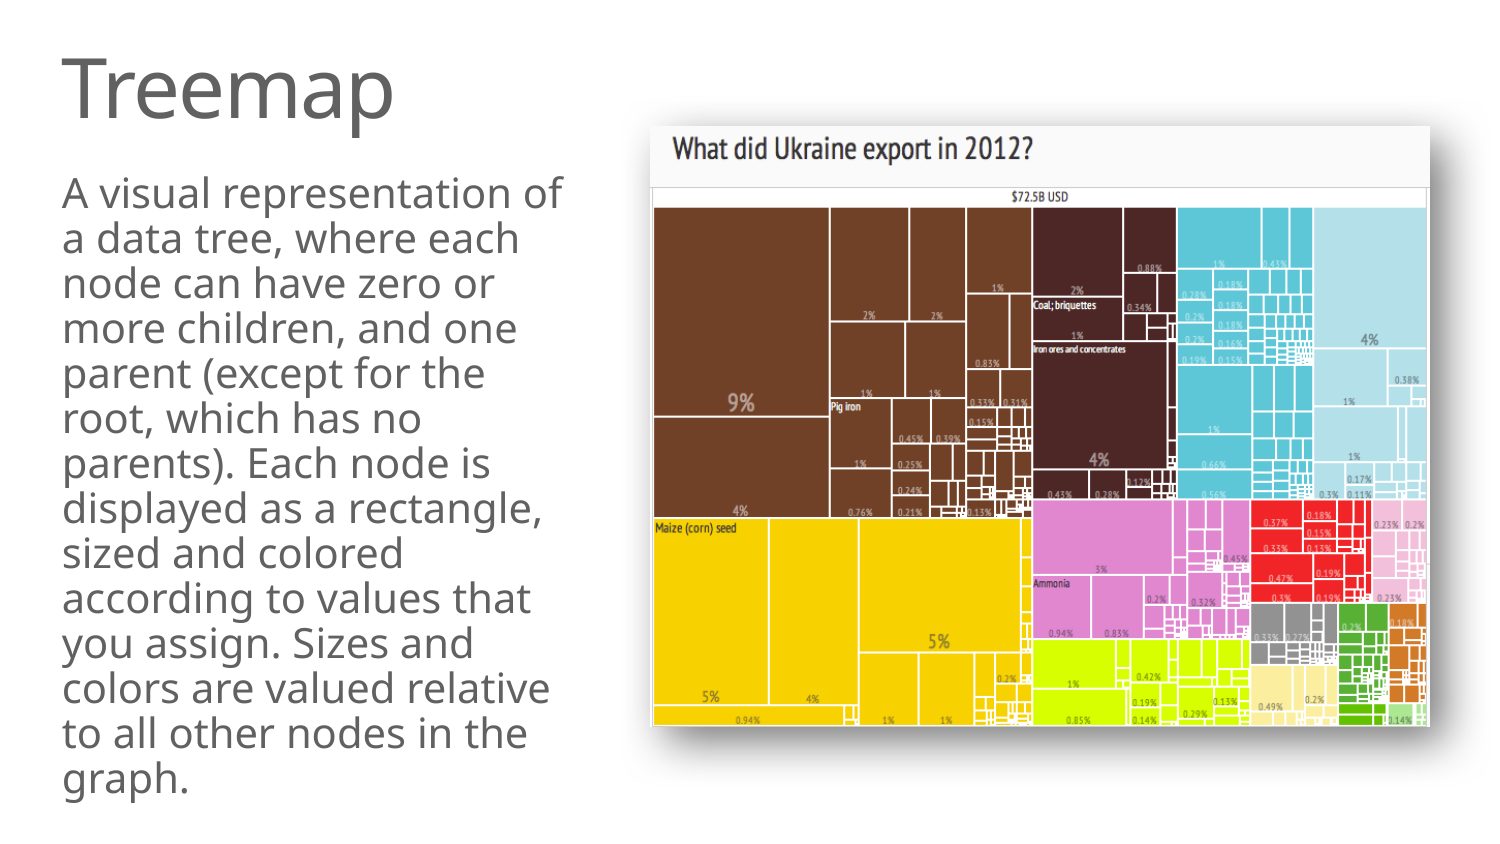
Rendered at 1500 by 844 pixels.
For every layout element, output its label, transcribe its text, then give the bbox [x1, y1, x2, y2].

title Treemap [44, 35, 1456, 147]
list A visual representation of a data tree, where each node can have zero or more children, and one parent (except for the root, which has no parents). Each node is displayed as a rectangle, sized and colored according to values that you assign. Sizes and colors are valued relative to all other nodes in the graph. [44, 161, 583, 548]
picture [649, 125, 1430, 727]
